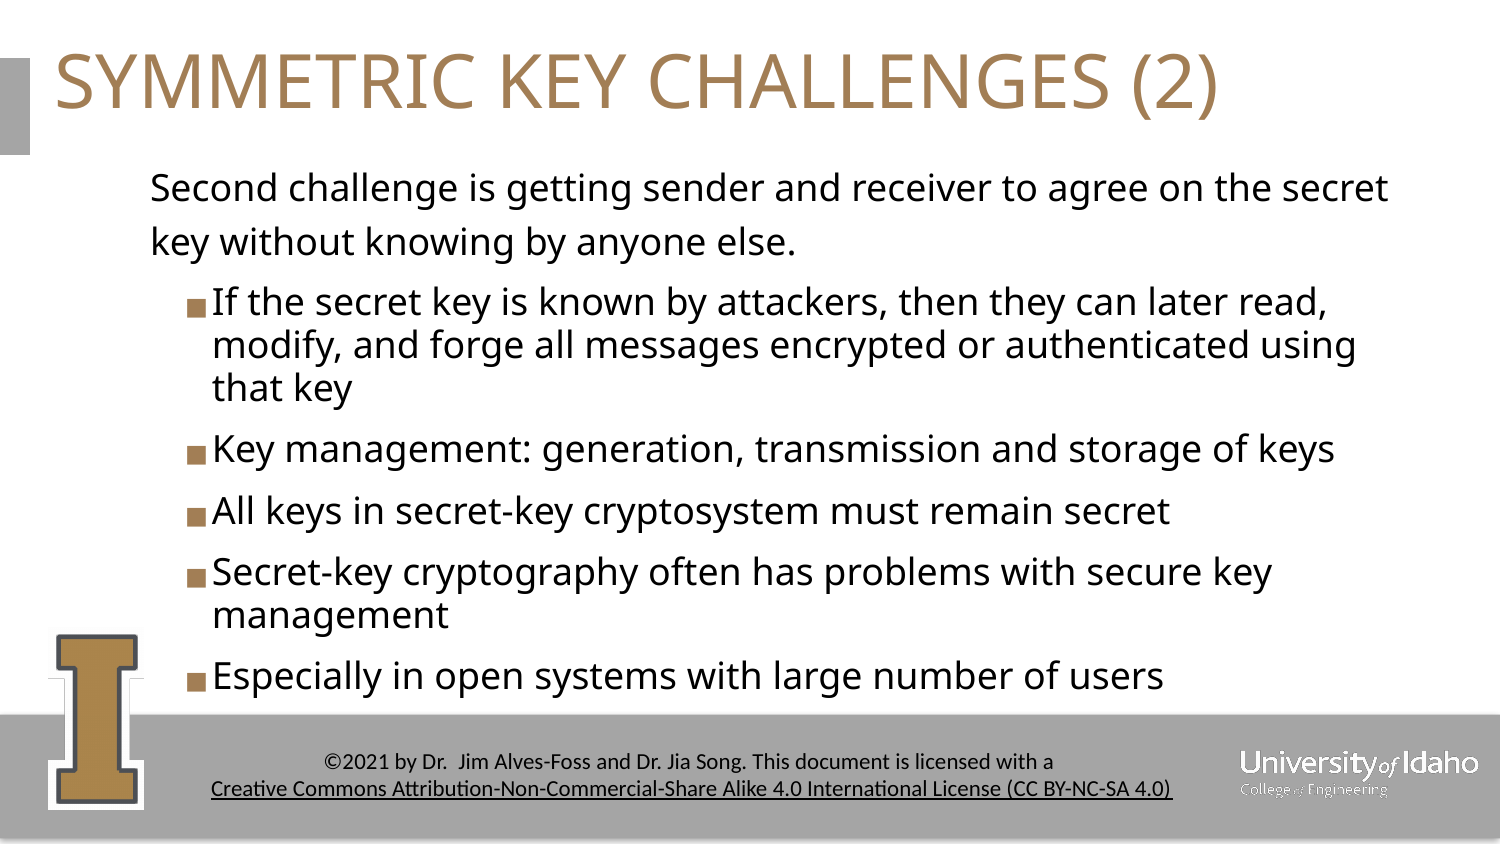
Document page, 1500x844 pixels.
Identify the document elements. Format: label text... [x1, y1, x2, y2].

picture [48, 627, 144, 810]
picture [1118, 658, 1500, 844]
list Second challenge is getting sender and receiver to agree on the secret key without knowing by anyone else. If the secret key is known by attackers, then they can later read, modify, and forge all messages encrypted or authenticated using that key Key management: generation, transmission and storage of keys All keys in secret-key cryptosystem must remain secret Secret-key cryptography often has problems with secure key management Especially in open systems with large number of users [150, 154, 1405, 697]
title SYMMETRIC KEY CHALLENGES (2) [54, 33, 1405, 128]
